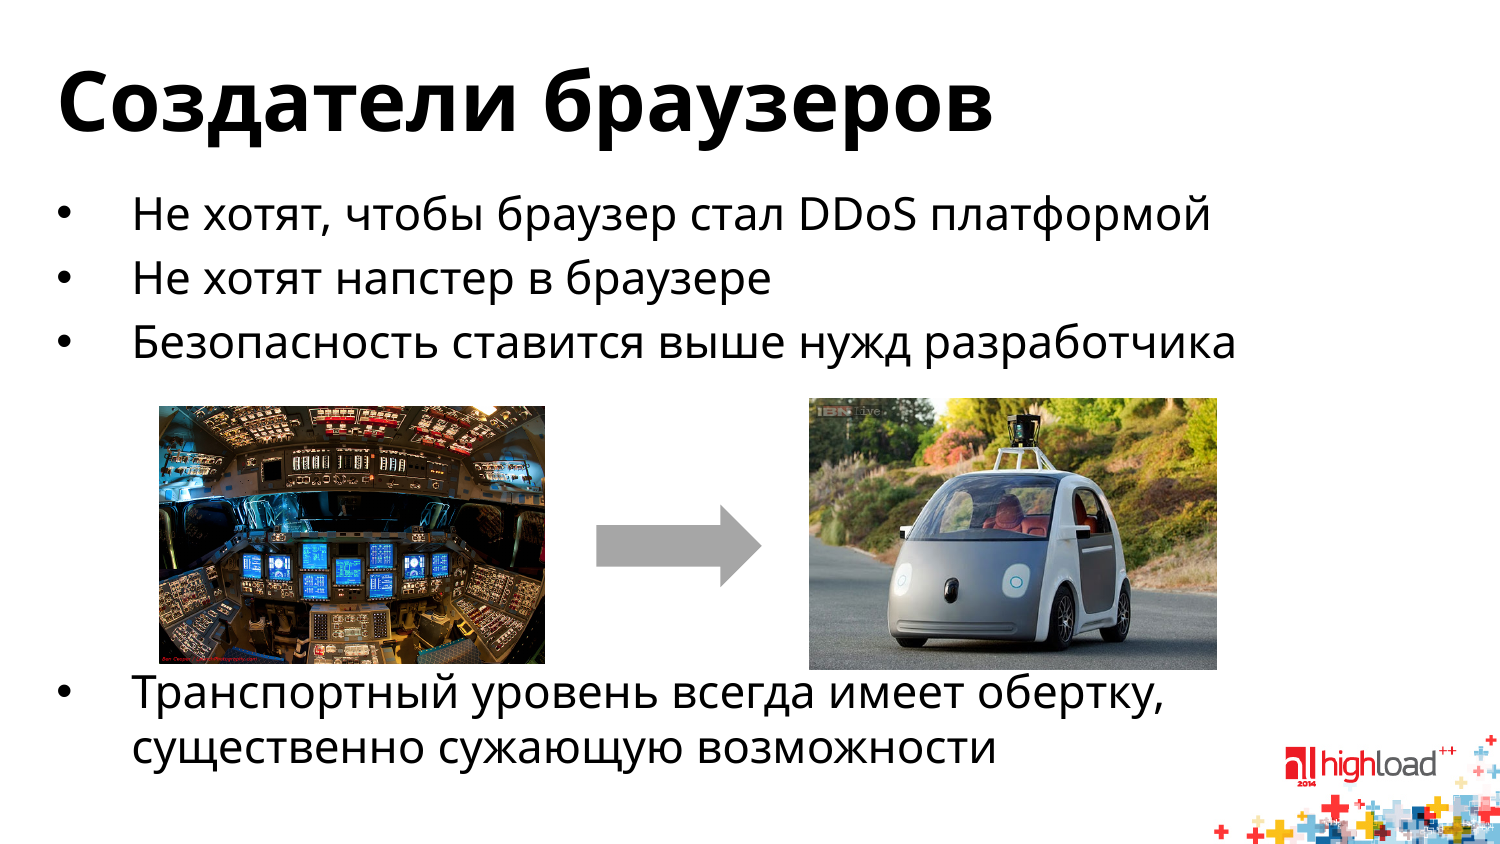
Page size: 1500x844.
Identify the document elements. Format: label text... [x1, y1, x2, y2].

list Не хотят, чтобы браузер стал DDoS платформой Не хотят напстер в браузере Безопасность ставится выше нужд разработчика Транспортный уровень всегда имеет обертку, существенно сужающую возможности [41, 176, 1459, 804]
title Создатели браузеров [41, 41, 1459, 156]
text_box [594, 502, 764, 590]
picture [0, 0, 1500, 844]
